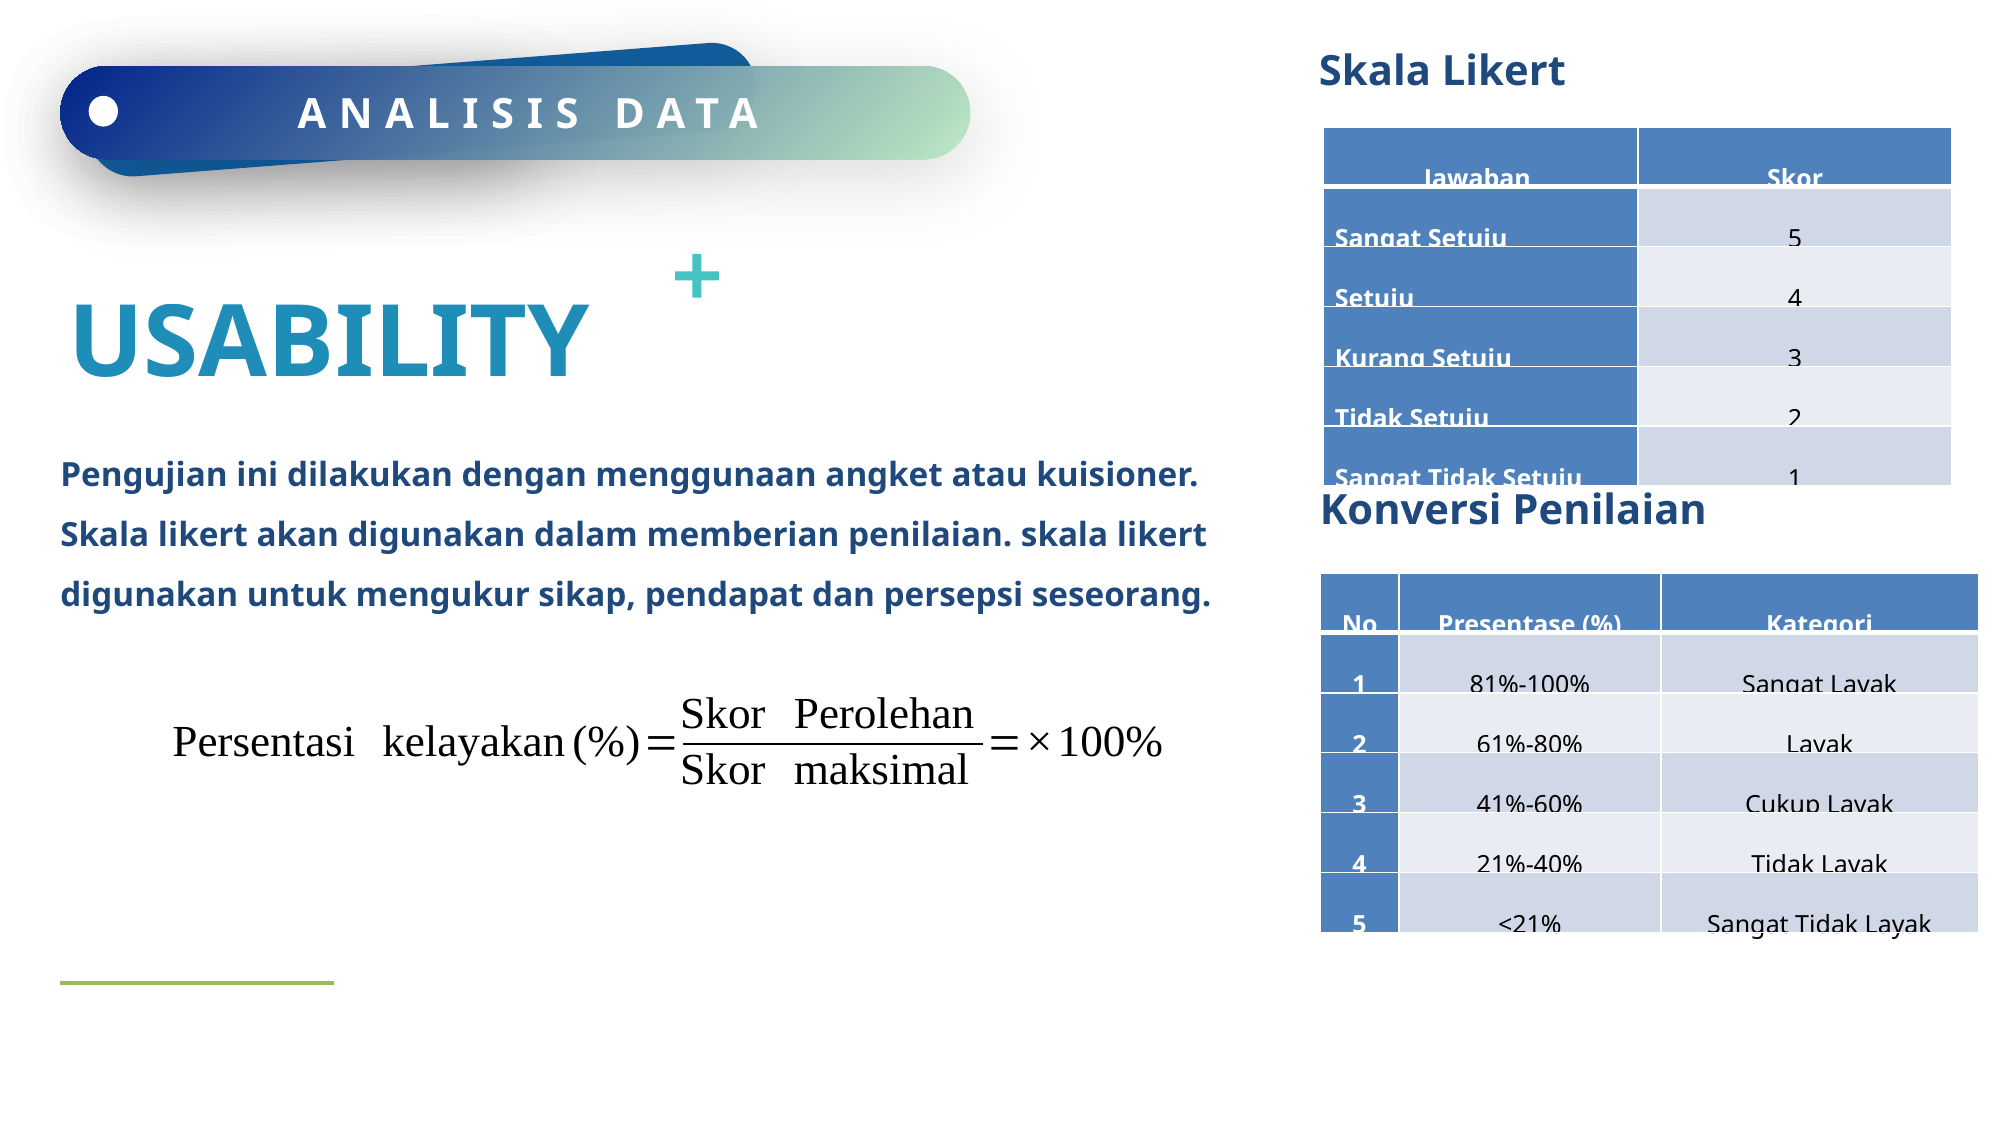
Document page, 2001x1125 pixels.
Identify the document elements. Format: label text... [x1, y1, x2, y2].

table_cell 81%-100% [1400, 635, 1660, 692]
text_box USABILITY [68, 276, 591, 397]
table_cell 2 [1321, 694, 1398, 752]
table_header Jawaban [1324, 128, 1637, 184]
text_box Skala Likert [1319, 43, 1567, 94]
table_cell Cukup Layak [1662, 753, 1978, 812]
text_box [60, 66, 971, 160]
table_header Kategori [1662, 574, 1978, 630]
table_cell 61%-80% [1400, 694, 1660, 752]
table_cell Sangat Setuju [1324, 189, 1637, 246]
table_cell Kurang Setuju [1324, 307, 1637, 366]
table_cell 2 [1639, 367, 1951, 425]
table_cell Sangat Tidak Setuju [1324, 427, 1637, 482]
table_cell 4 [1639, 247, 1951, 306]
text_box Konversi Penilaian [1319, 482, 1708, 533]
table_cell 1 [1639, 427, 1951, 485]
table_cell <21% [1400, 873, 1660, 932]
table_cell 5 [1639, 189, 1951, 246]
text_box [592, 41, 740, 51]
table_header Presentase (%) [1400, 574, 1660, 630]
table_cell Tidak Setuju [1324, 367, 1637, 425]
table_header No [1321, 574, 1398, 630]
table_cell 41%-60% [1400, 753, 1660, 812]
table_cell 3 [1639, 307, 1951, 366]
table_cell Sangat Tidak Layak [1662, 873, 1978, 932]
text_box Pengujian ini dilakukan dengan menggunaan angket atau kuisioner. Skala likert akan digunakan dalam memberian penilaian. skala likert digunakan untuk mengukur sikap, pendapat dan persepsi seseorang. [60, 433, 1226, 614]
table_header Skor [1639, 128, 1951, 184]
table_cell 3 [1321, 753, 1398, 812]
table_cell Layak [1662, 694, 1978, 752]
text_box [674, 253, 720, 299]
table_cell Sangat Layak [1662, 635, 1978, 692]
table_cell 5 [1321, 873, 1398, 932]
table_cell 1 [1321, 635, 1398, 692]
table_cell Setuju [1324, 247, 1637, 306]
table_cell 21%-40% [1400, 813, 1660, 872]
table_cell Tidak Layak [1662, 813, 1978, 872]
table_cell 4 [1321, 813, 1398, 872]
